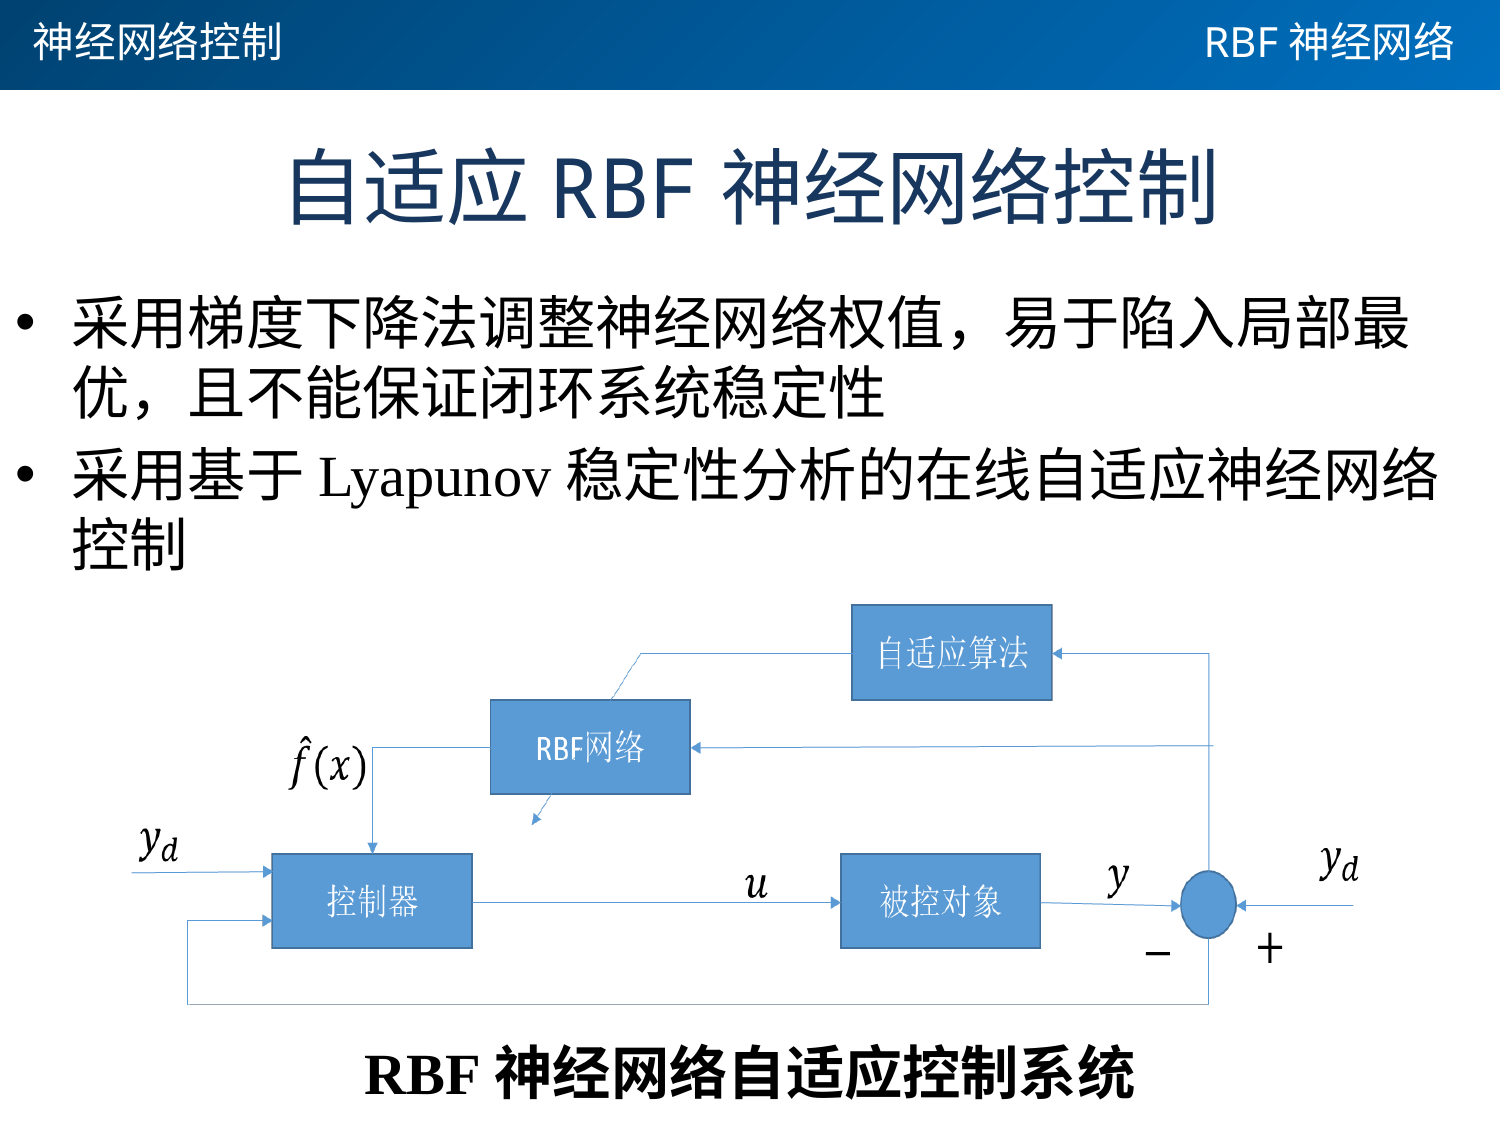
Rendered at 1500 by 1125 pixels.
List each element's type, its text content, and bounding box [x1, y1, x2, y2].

list 神经网络控制 [17, 8, 561, 80]
list RBF神经网络 [938, 8, 1471, 80]
list 采用梯度下降法调整神经网络权值，易于陷入局部最优，且不能保证闭环系统稳定性 采用基于Lyapunov稳定性分析的在线自适应神经网络控制 [0, 278, 1500, 1005]
title 自适应RBF神经网络控制 [75, 91, 1425, 278]
text_box RBF神经网络自适应控制系统 [349, 1028, 1151, 1114]
picture [121, 604, 1379, 1006]
